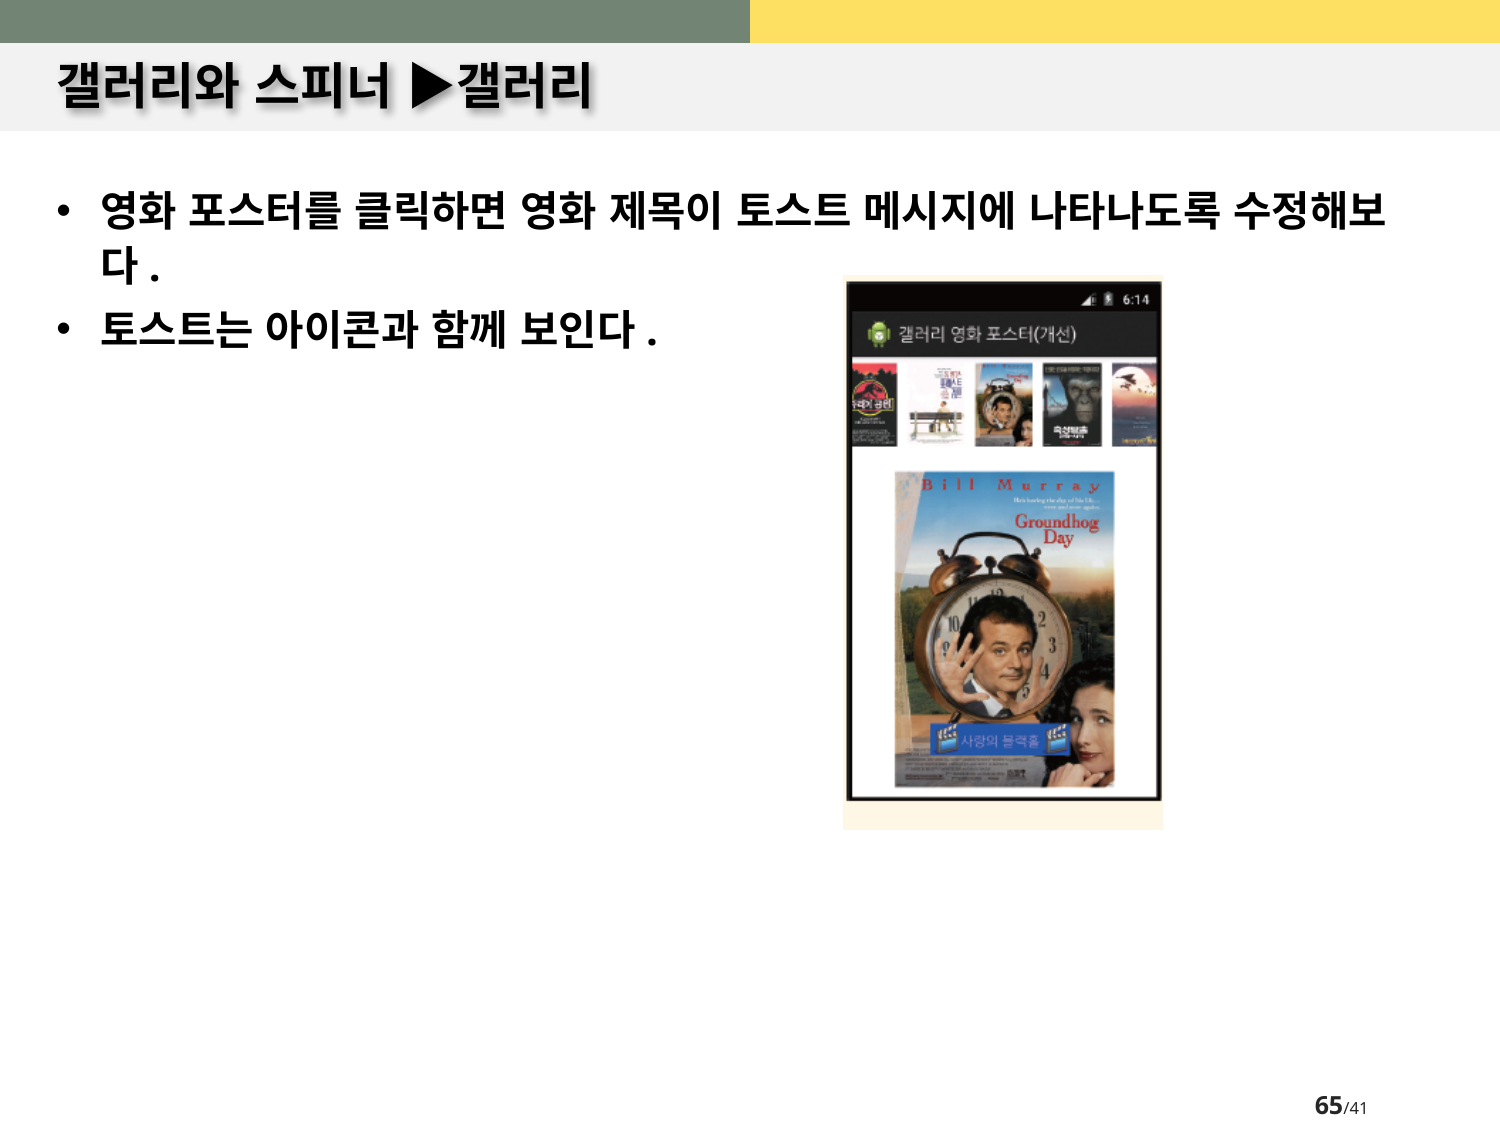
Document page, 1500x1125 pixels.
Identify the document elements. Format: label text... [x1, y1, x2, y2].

title 갤러리와 스피너 ▶갤러리 [41, 42, 1459, 128]
picture [842, 275, 1164, 830]
list 영화 포스터를 클릭하면 영화 제목이 토스트 메시지에 나타나도록 수정해보다. 토스트는 아이콘과 함께 보인다. [41, 172, 1459, 1048]
